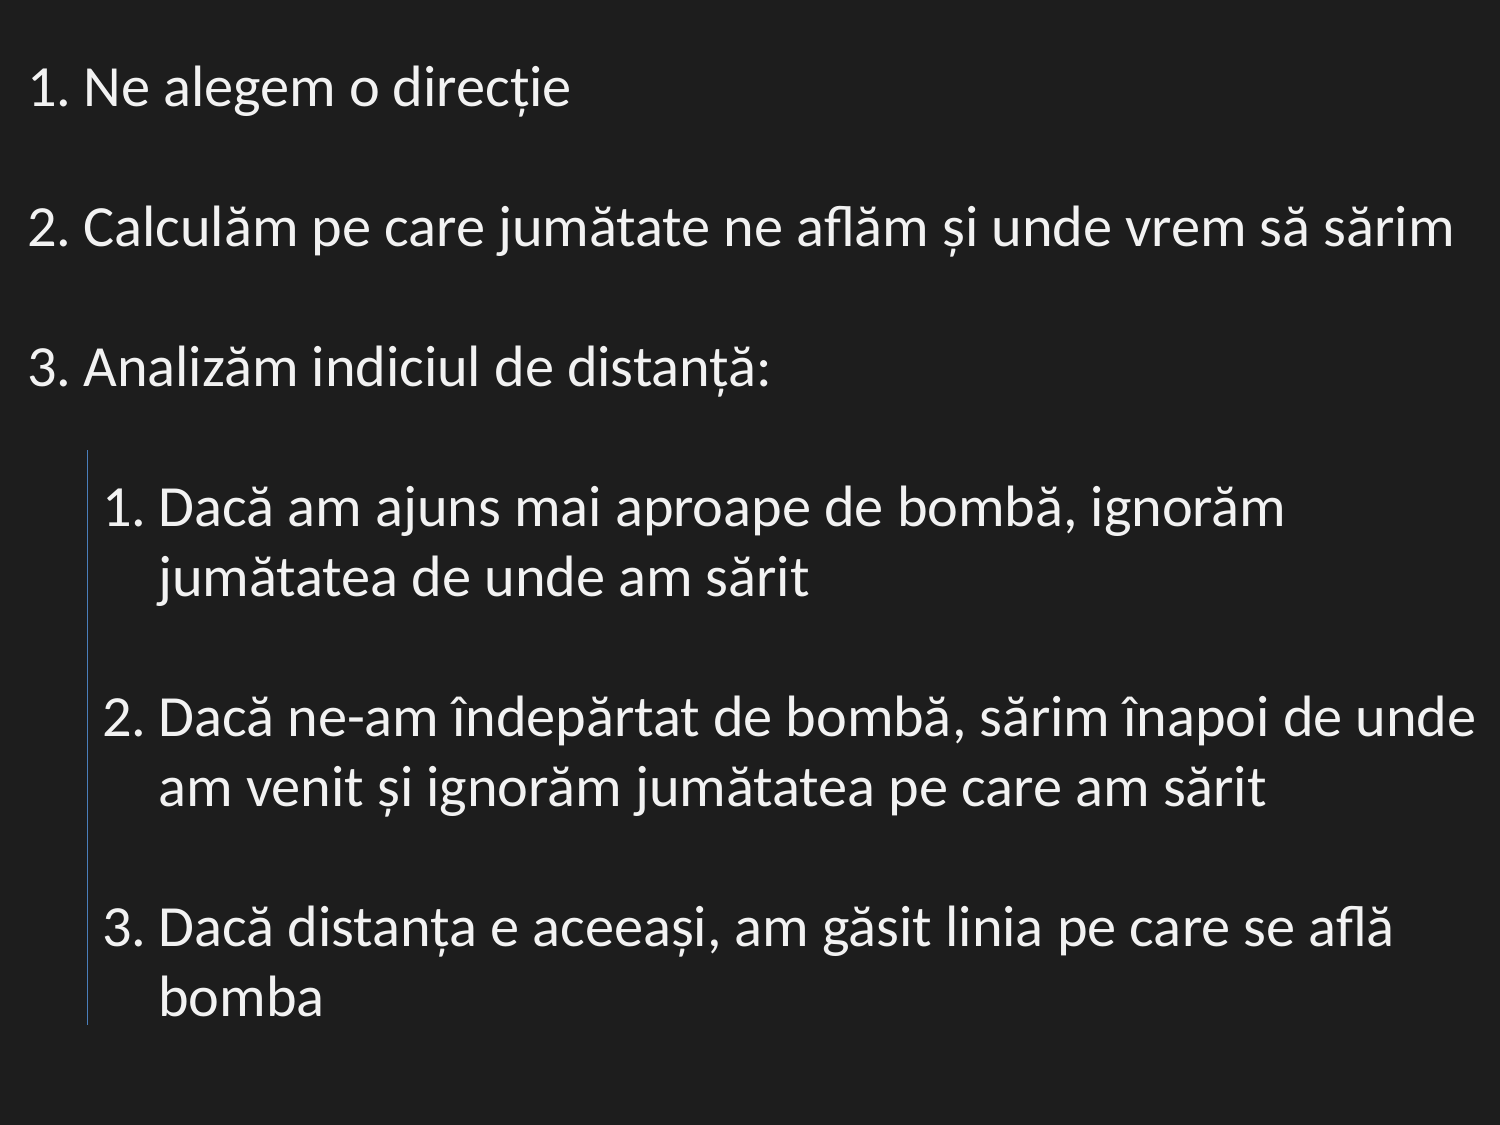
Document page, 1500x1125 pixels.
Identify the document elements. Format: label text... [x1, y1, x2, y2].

text_box Ne alegem o direcție Calculăm pe care jumătate ne aflăm și unde vrem să sărim Analizăm indiciul de distanță: Dacă am ajuns mai aproape de bombă, ignorăm jumătatea de unde am sărit Dacă ne-am îndepărtat de bombă, sărim înapoi de unde am venit și ignorăm jumătatea pe care am sărit Dacă distanța e aceeași, am găsit linia pe care se află bomba [12, 40, 1500, 1036]
